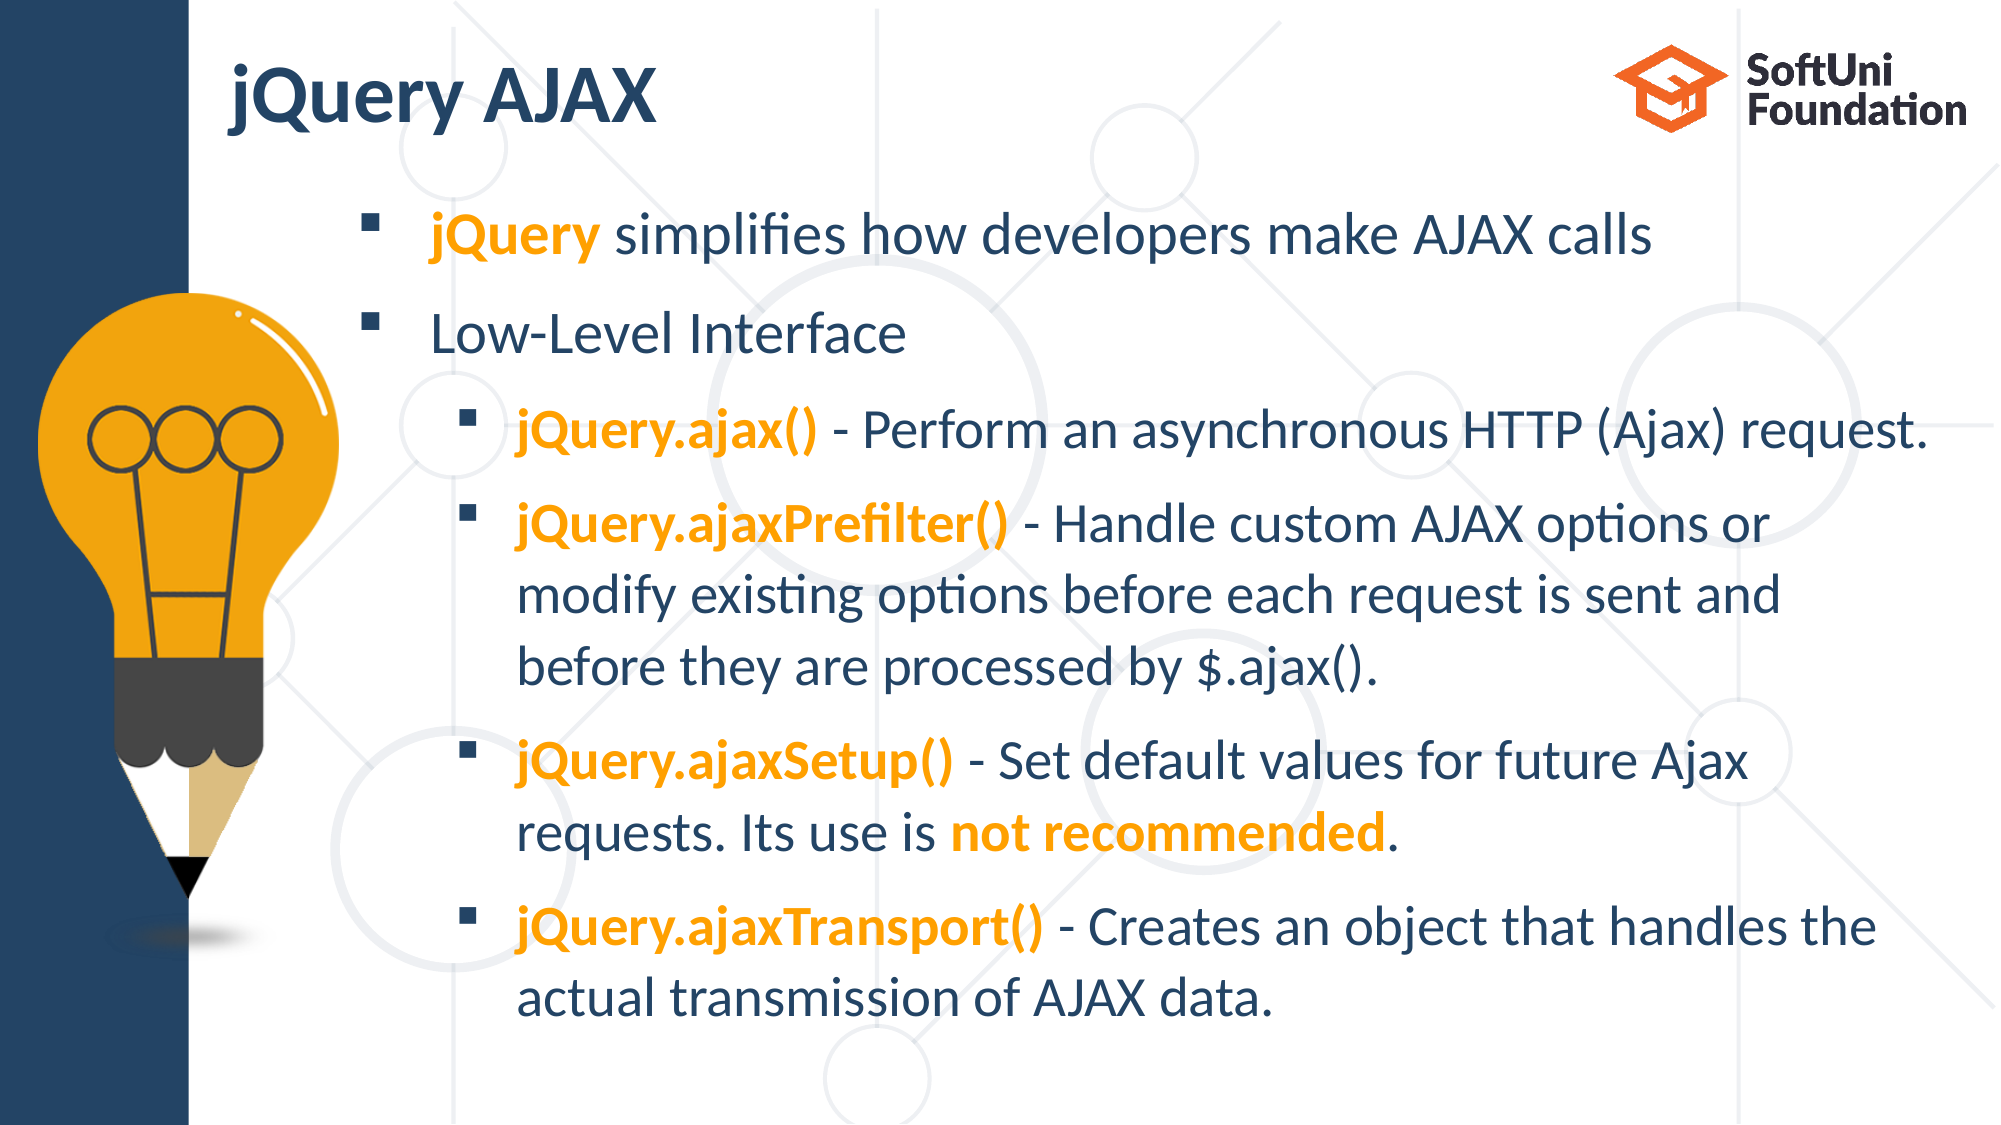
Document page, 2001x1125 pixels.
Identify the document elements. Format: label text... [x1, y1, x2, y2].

title jQuery AJAX [212, 16, 1591, 162]
picture [38, 293, 338, 961]
picture [1613, 44, 1966, 133]
list jQuery simplifies how developers make AJAX calls Low-Level Interface jQuery.ajax() - Perform an asynchronous HTTP (Ajax) request. jQuery.ajaxPrefilter() - Handle custom AJAX options or modify existing options before each request is sent and before they are processed by $.ajax(). jQuery.ajaxSetup() - Set default values for future Ajax requests. Its use is not recommended. jQuery.ajaxTransport() - Creates an object that handles the actual transmission of AJAX data. [338, 183, 2000, 1050]
